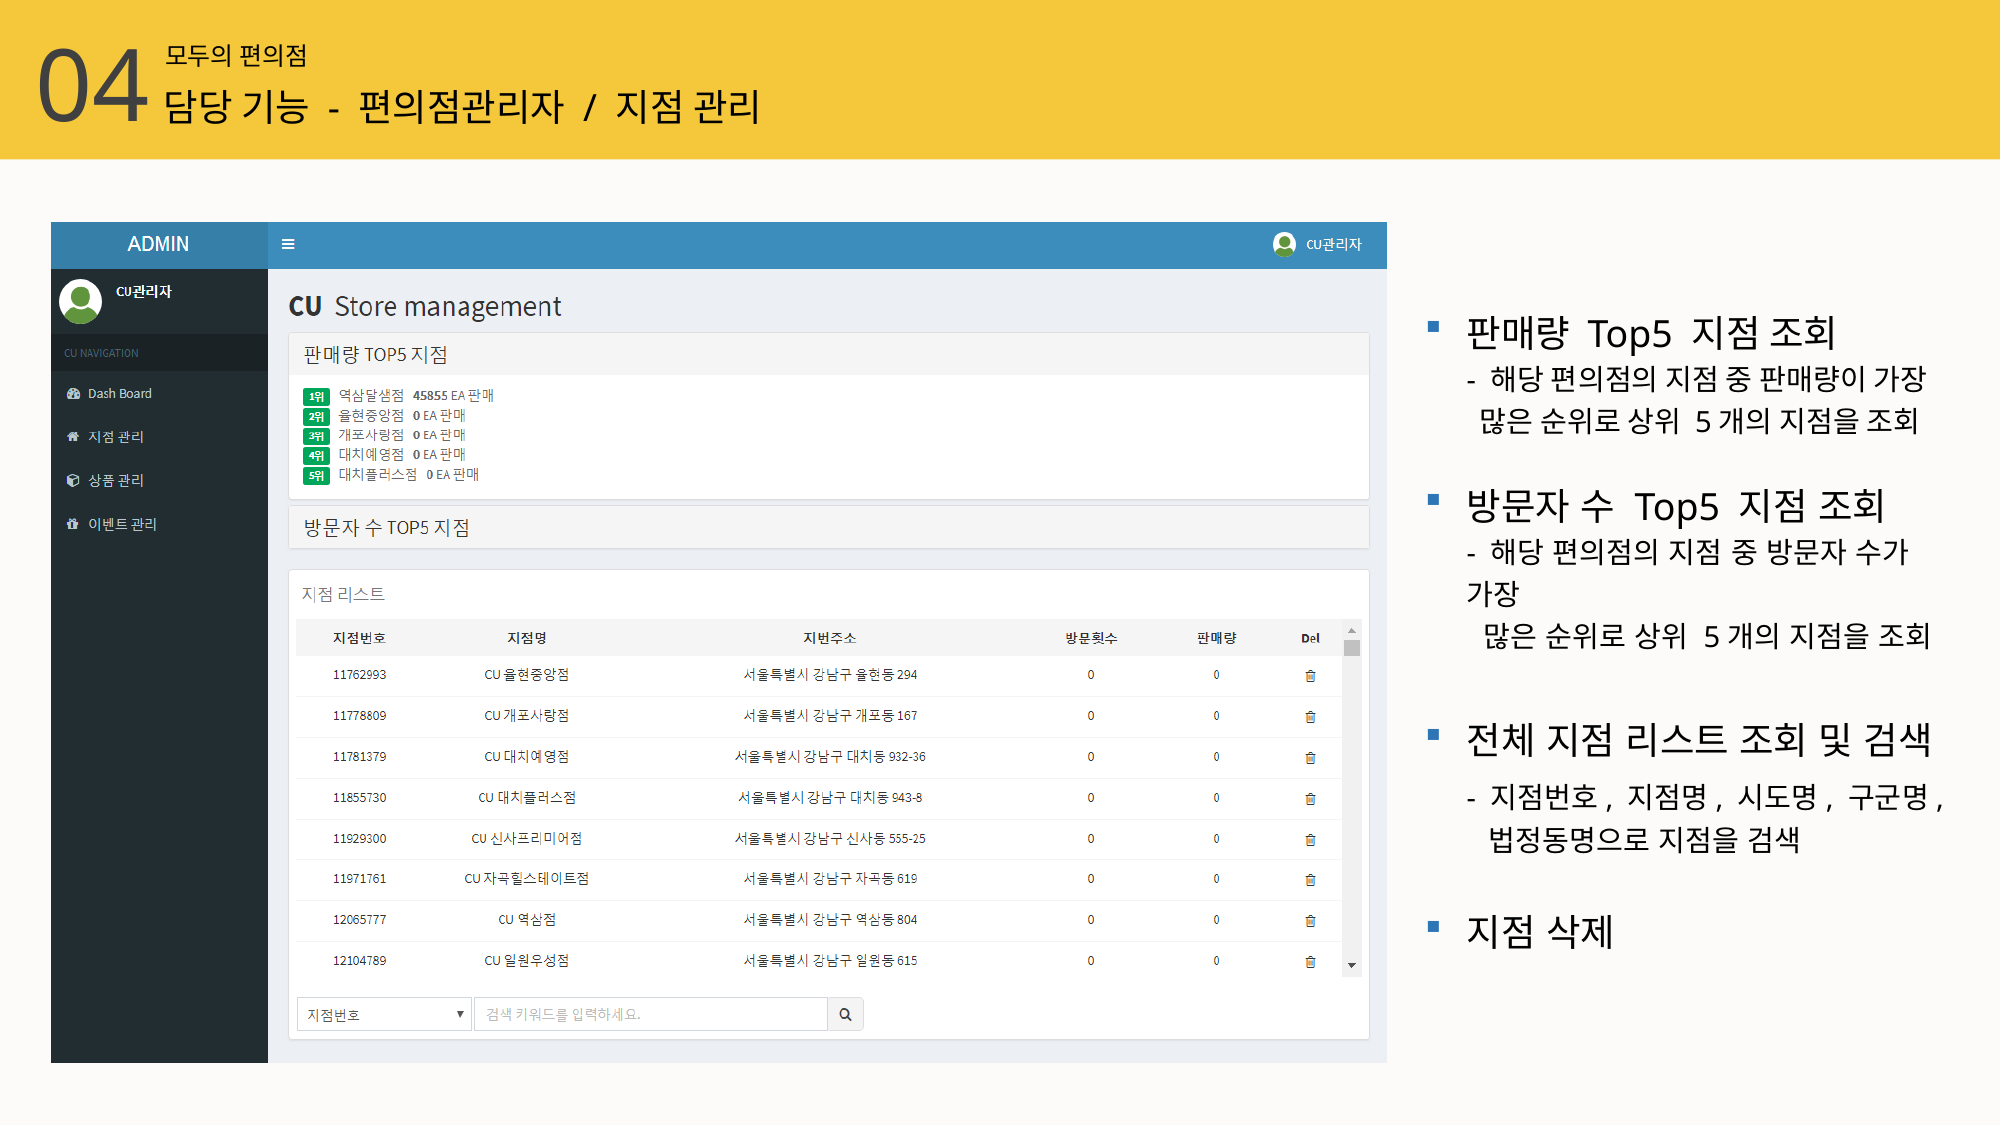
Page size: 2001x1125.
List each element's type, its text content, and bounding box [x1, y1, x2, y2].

text_box 모두의 편의점 [205, 33, 324, 76]
picture [51, 222, 1387, 1063]
text_box 04 [20, 13, 205, 149]
text_box [0, 0, 2000, 160]
text_box 판매량 Top5 지점 조회 - 해당 편의점의 지점 중 판매량이 가장 많은 순위로 상위 5개의 지점을 조회 방문자 수 Top5 지점 조회 - 해당 편의점의 지점 중 방문자 수가 가장 많은 순위로 상위 5개의 지점을 조회 전체 지점 리스트 조회 및 검색 - 지점번호, 지점명, 시도명, 구군명, 법정동명으로 지점을 검색 지점 삭제 [1410, 292, 1985, 1076]
text_box 담당 기능 - 편의점관리자 / 지점 관리 [205, 76, 1071, 137]
